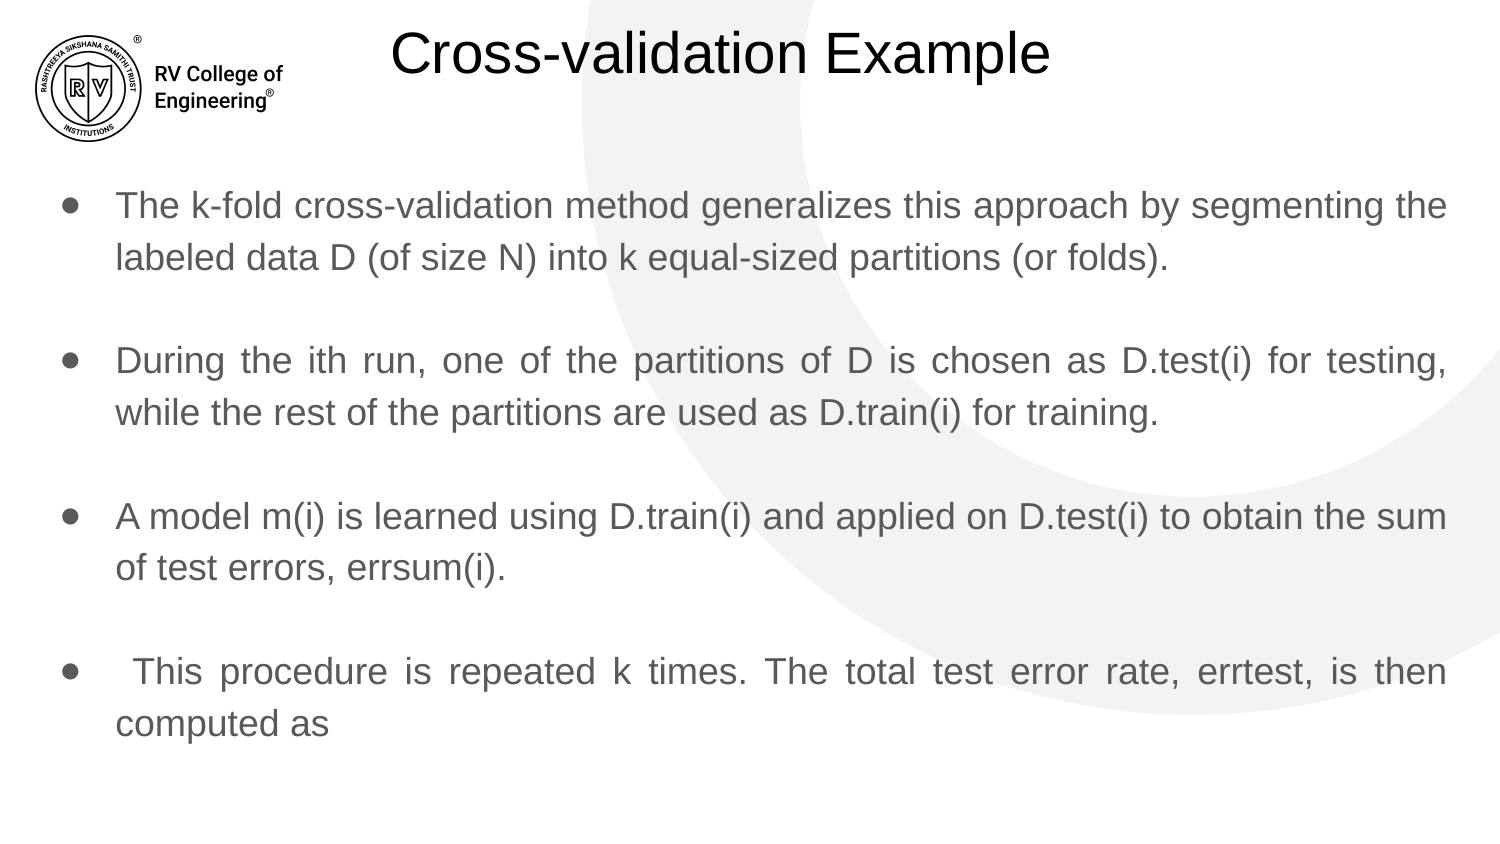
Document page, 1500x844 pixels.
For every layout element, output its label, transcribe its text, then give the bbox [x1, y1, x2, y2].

title Cross-validation Example [375, 0, 1438, 113]
picture [0, 0, 1500, 844]
list The k-fold cross-validation method generalizes this approach by segmenting the labeled data D (of size N) into k equal-sized partitions (or folds). During the ith run, one of the partitions of D is chosen as D.test(i) for testing, while the rest of the partitions are used as D.train(i) for training. A model m(i) is learned using D.train(i) and applied on D.test(i) to obtain the sum of test errors, errsum(i). This procedure is repeated k times. The total test error rate, errtest, is then computed as [25, 159, 1464, 824]
